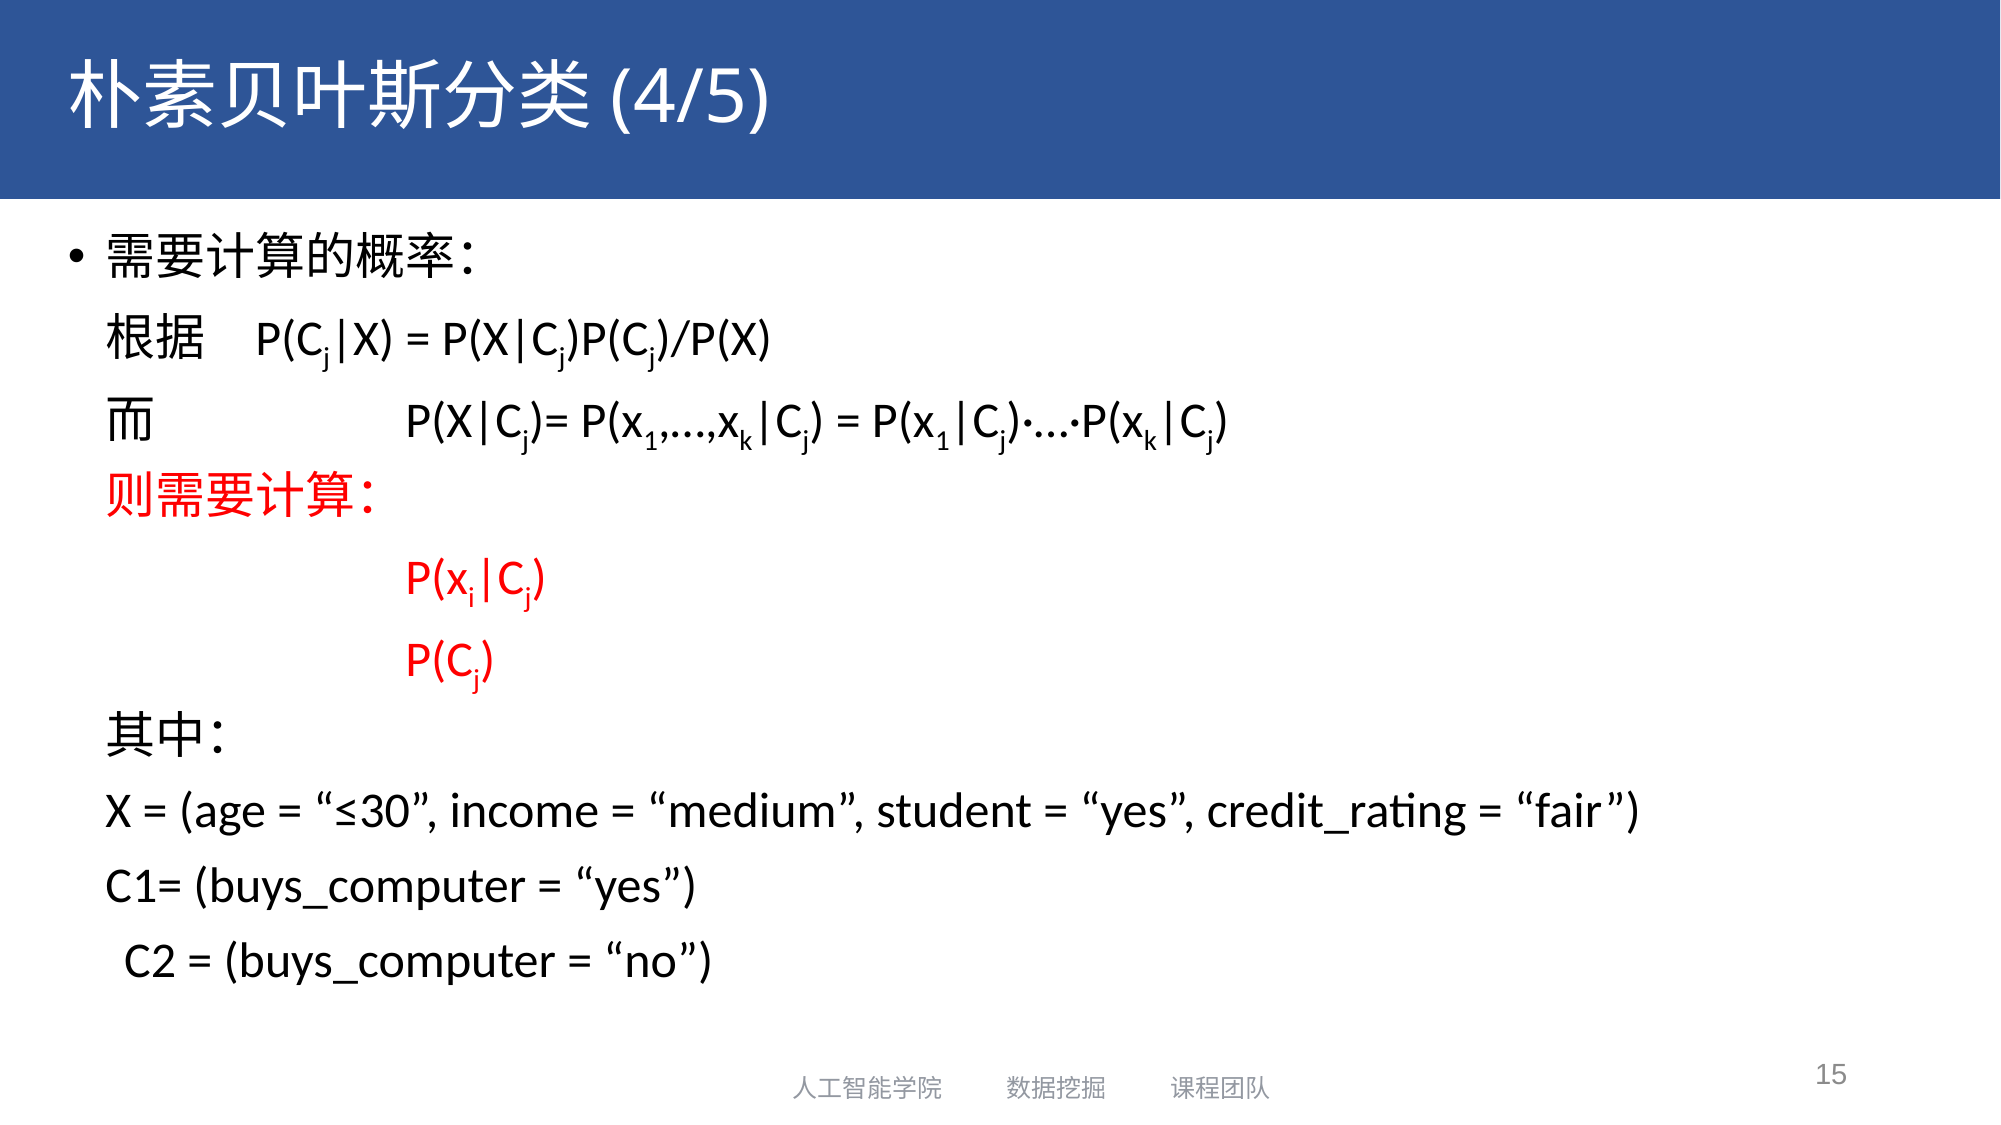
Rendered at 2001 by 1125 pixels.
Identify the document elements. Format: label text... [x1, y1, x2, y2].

slide_number 15 [1412, 1042, 1863, 1103]
footer 人工智能学院 数据挖掘 课程团队 [694, 1057, 1370, 1118]
title 朴素贝叶斯分类(4/5) [52, 23, 1753, 174]
list 需要计算的概率： 根据 P(Cj|X) = P(X|Cj)P(Cj)/P(X) 而 P(X|Cj)= P(x1,…,xk|Cj) = P(x1|Cj)·…·P(xk|Cj) 则需要计算： P(xi|Cj) P(Cj) 其中： X = (age = “≤30”, income = “medium”, student = “yes”, credit_rating = “fair”) C1= (buys_computer = “yes”) C2 = (buys_computer = “no”) [52, 223, 1923, 1010]
